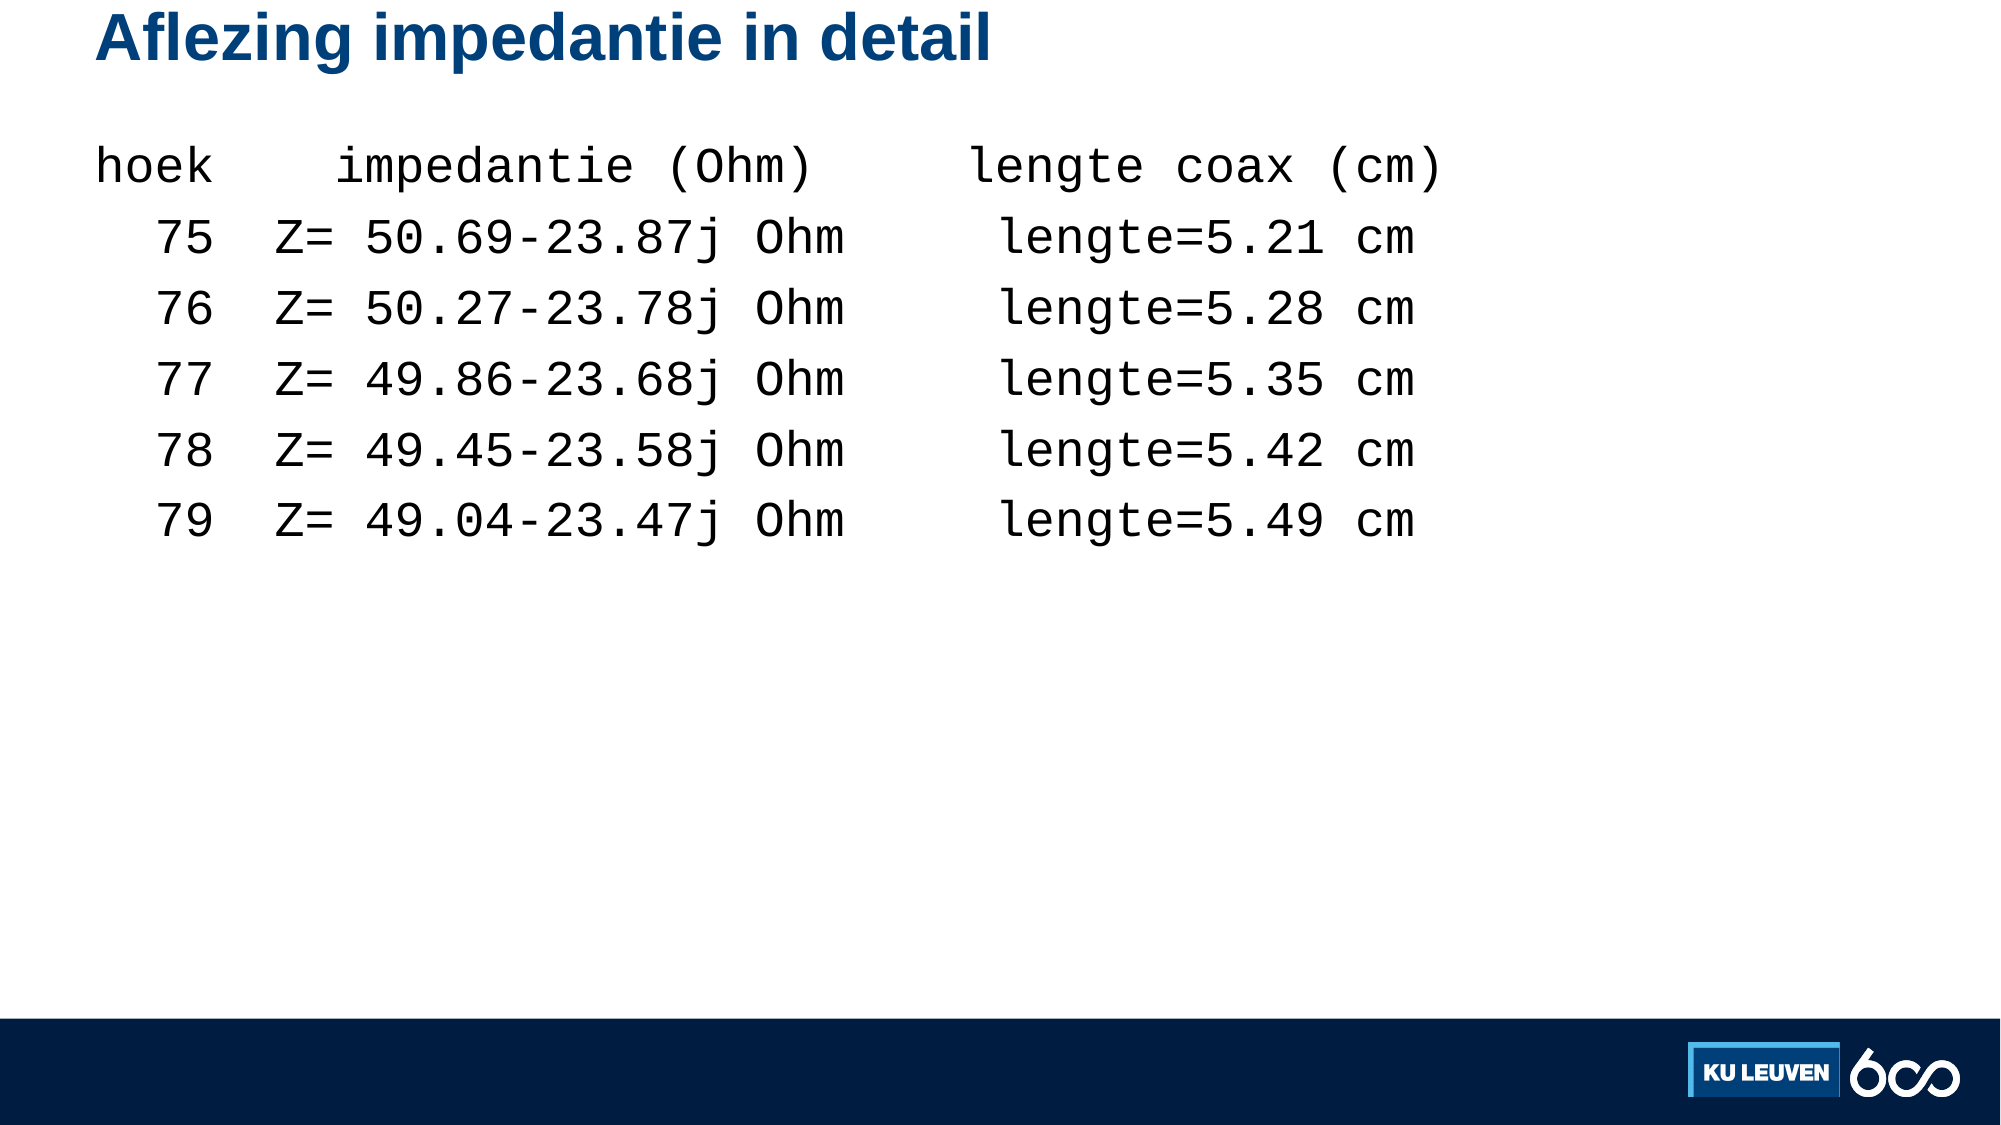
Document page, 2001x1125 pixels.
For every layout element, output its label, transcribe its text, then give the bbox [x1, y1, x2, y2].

list hoek impedantie (Ohm) lengte coax (cm) 75 Z= 50.69-23.87j Ohm lengte=5.21 cm 76 Z= 50.27-23.78j Ohm lengte=5.28 cm 77 Z= 49.86-23.68j Ohm lengte=5.35 cm 78 Z= 49.45-23.58j Ohm lengte=5.42 cm 79 Z= 49.04-23.47j Ohm lengte=5.49 cm [94, 142, 1900, 993]
title Aflezing impedantie in detail [94, 2, 1906, 110]
picture [1688, 1042, 1960, 1097]
